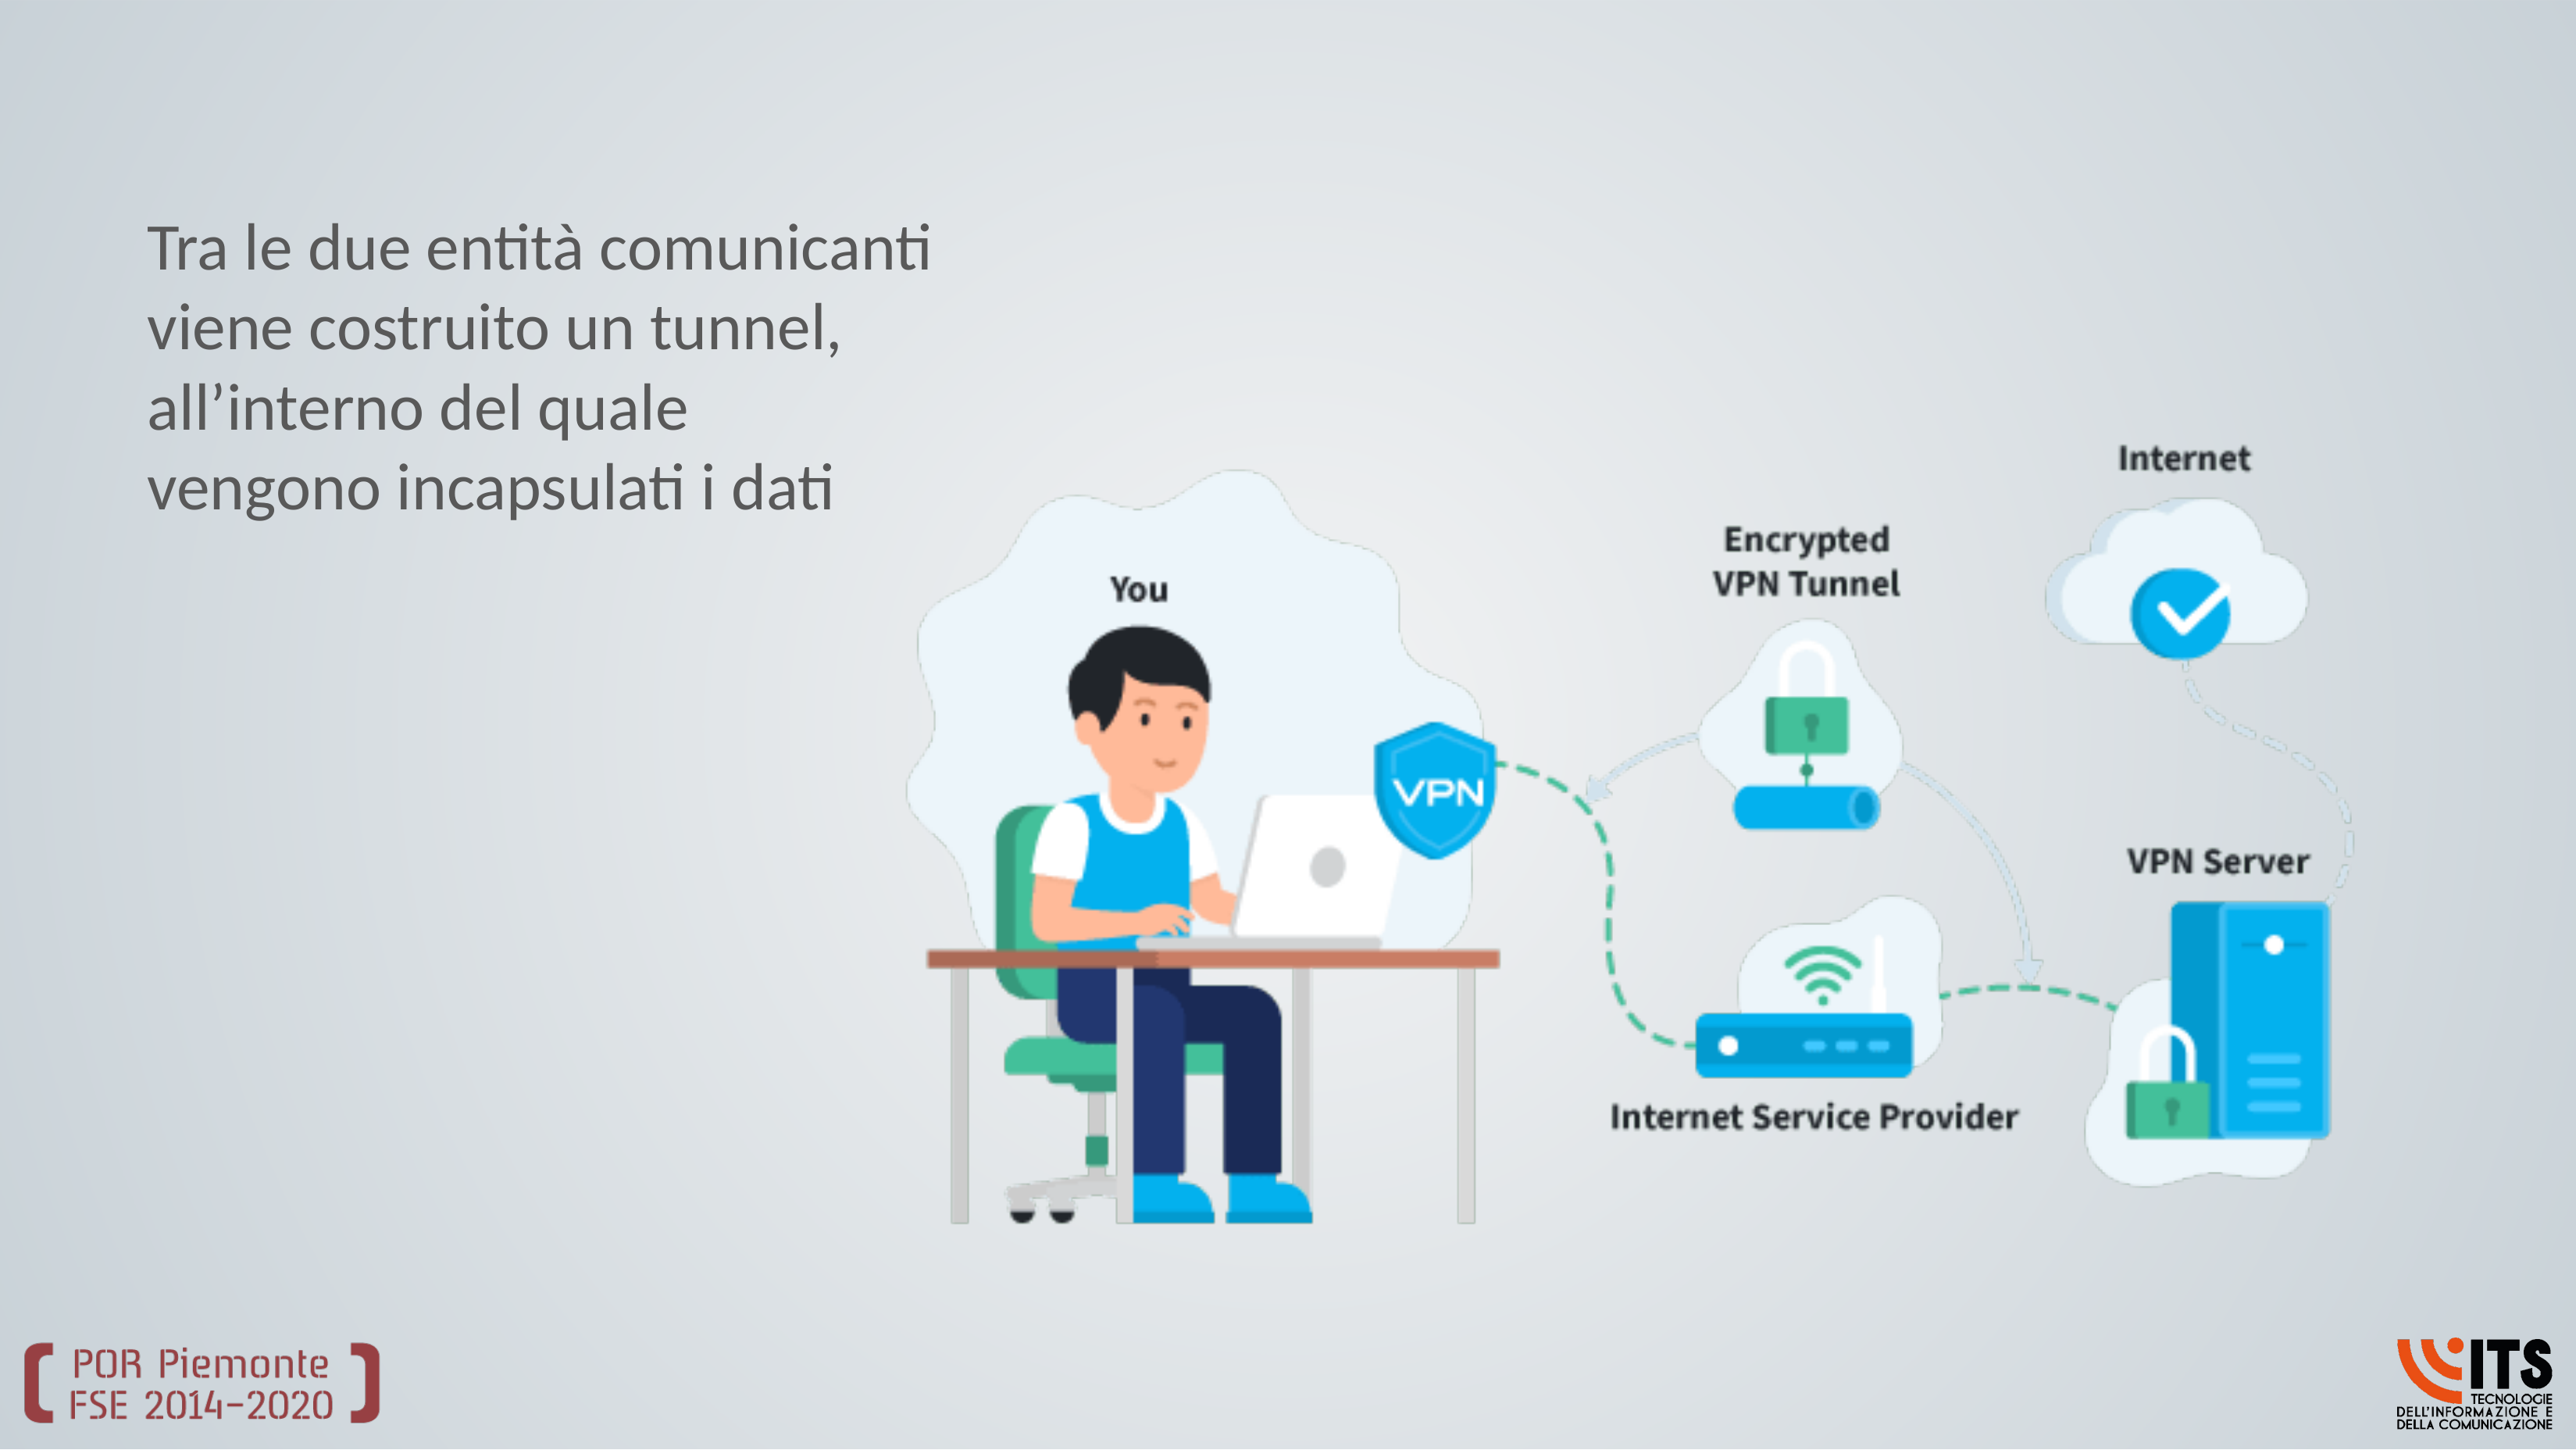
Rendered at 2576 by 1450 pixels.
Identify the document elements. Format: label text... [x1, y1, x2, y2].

text_box Tra le due entità comunicanti viene costruito un tunnel, all’interno del quale vengono incapsulati i dati [135, 197, 947, 530]
picture [0, 0, 2576, 1449]
